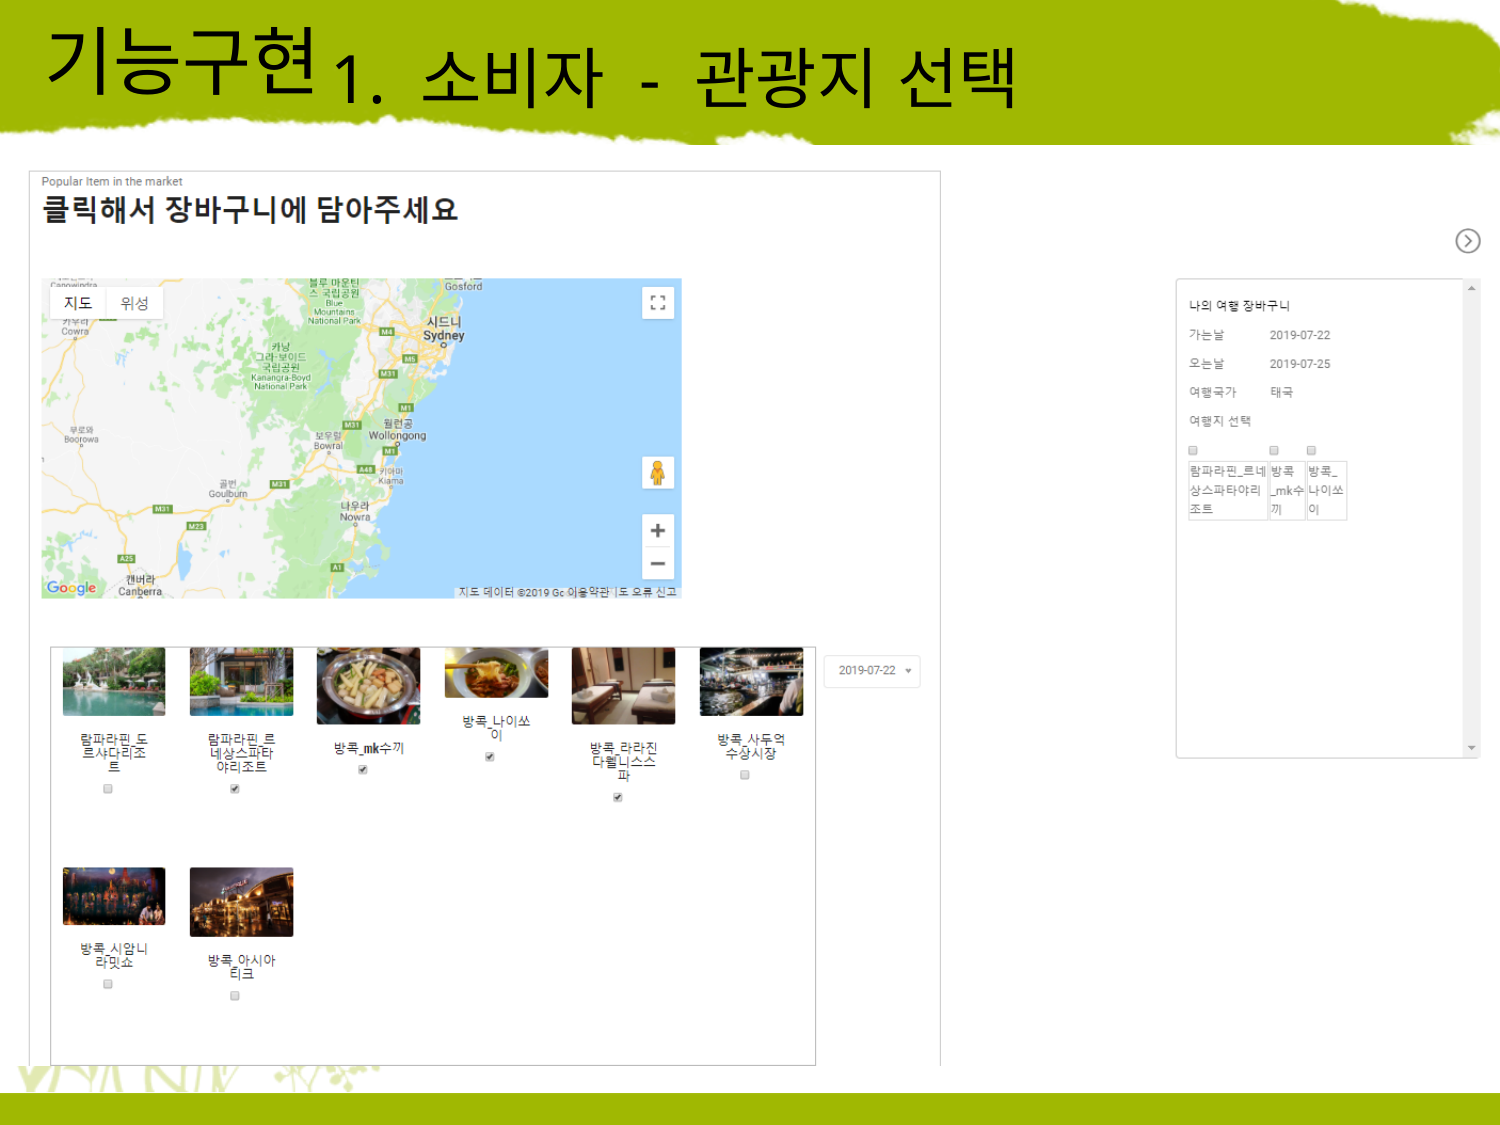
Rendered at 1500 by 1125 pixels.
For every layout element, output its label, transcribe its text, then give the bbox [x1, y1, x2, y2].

title 기능구현 [29, 1, 1380, 118]
text_box 1. 소비자 - 관광지 선택 [315, 29, 1036, 125]
picture [0, 0, 1500, 1125]
